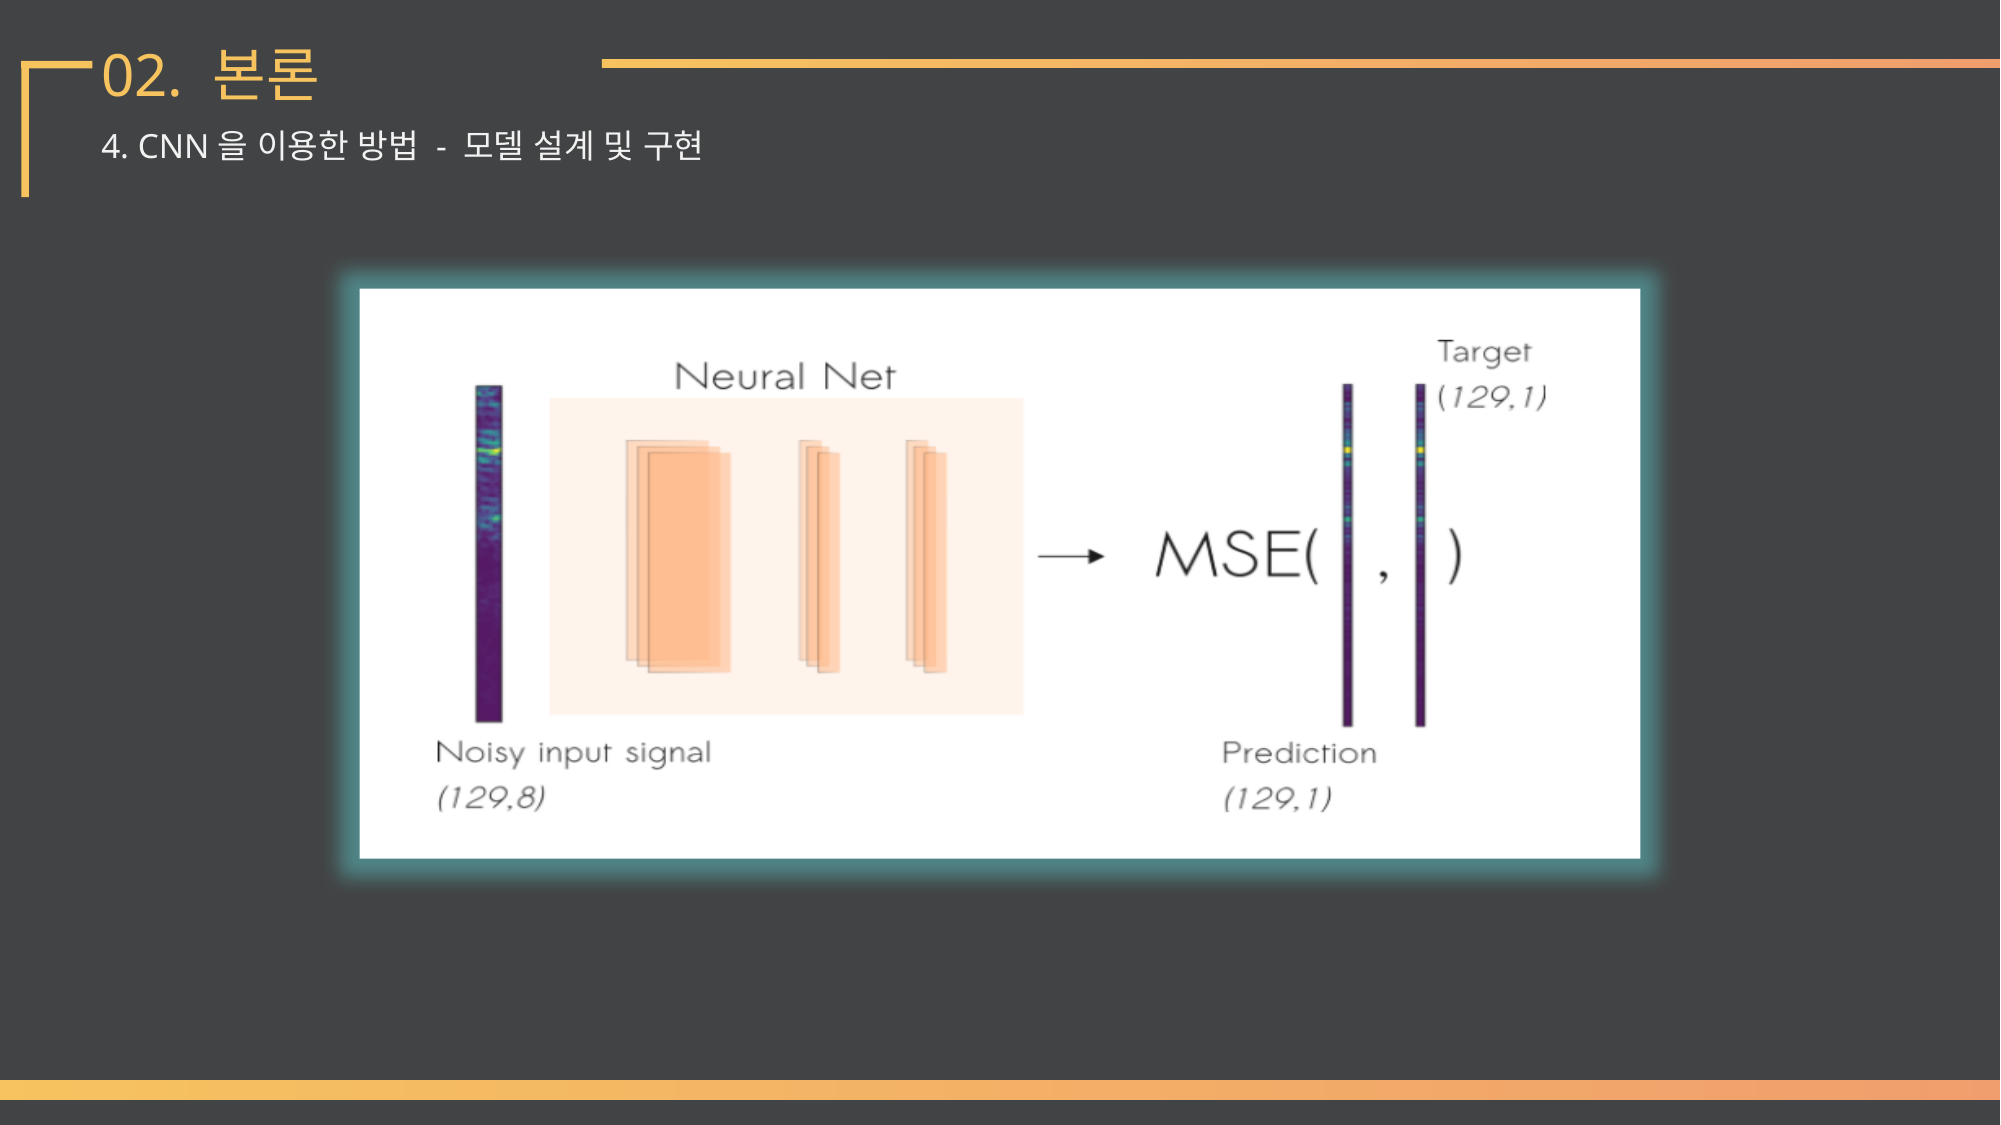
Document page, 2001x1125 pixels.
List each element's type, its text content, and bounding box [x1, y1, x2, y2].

text_box [627, 59, 2000, 68]
text_box [30, 60, 94, 69]
text_box [0, 1079, 2000, 1101]
text_box 02. 본론 [86, 30, 627, 116]
text_box [20, 60, 30, 198]
text_box 4. CNN을 이용한 방법 - 모델 설계 및 구현 [86, 117, 849, 173]
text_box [359, 288, 1641, 859]
